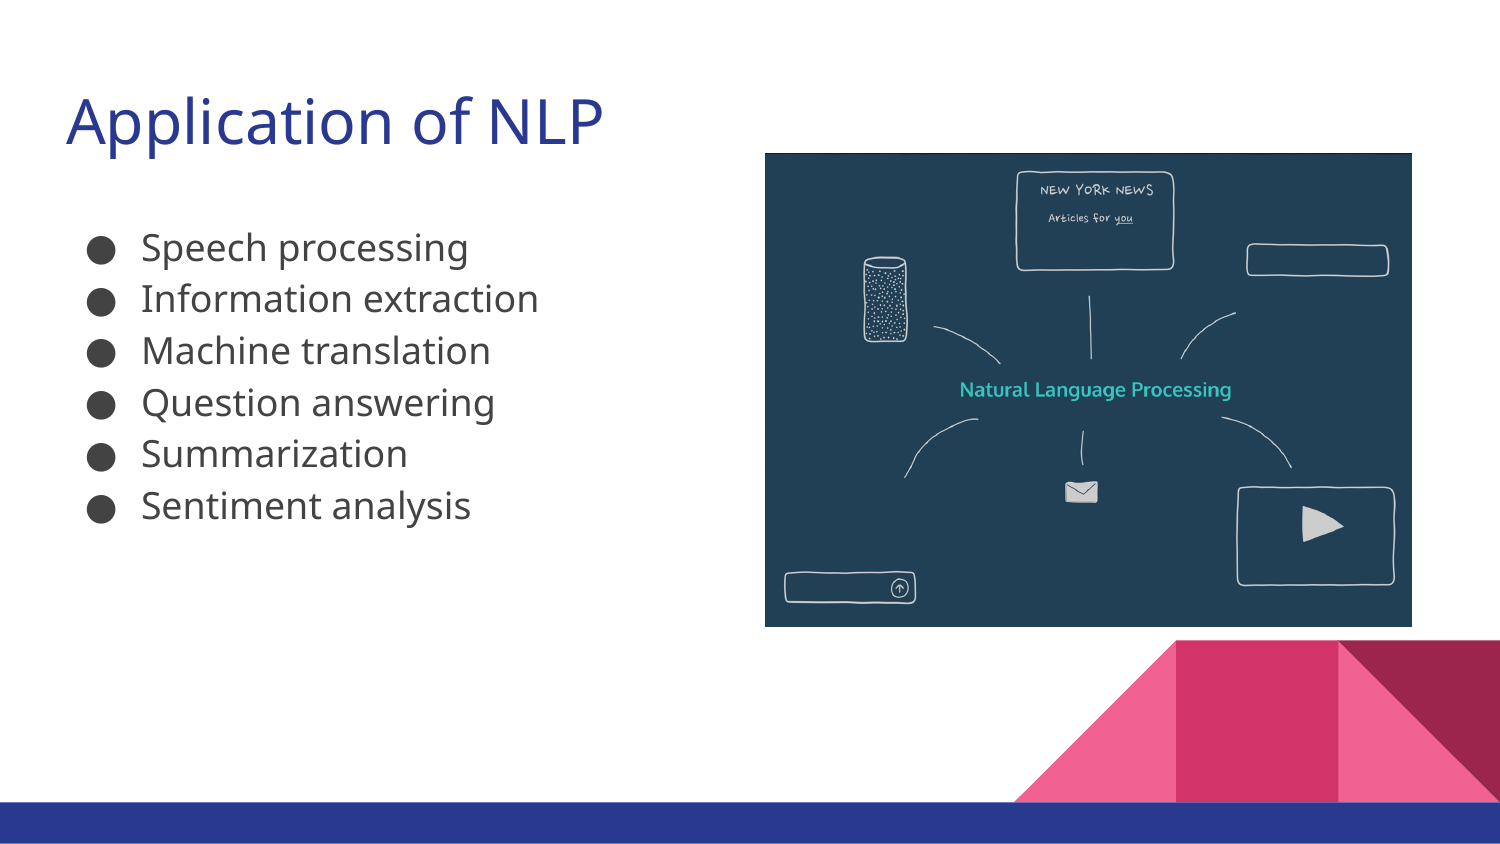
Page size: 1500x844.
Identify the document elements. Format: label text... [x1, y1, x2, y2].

list Speech processing Information extraction Machine translation Question answering Summarization Sentiment analysis [51, 201, 1449, 750]
title Application of NLP [51, 67, 1449, 167]
picture [765, 152, 1412, 627]
